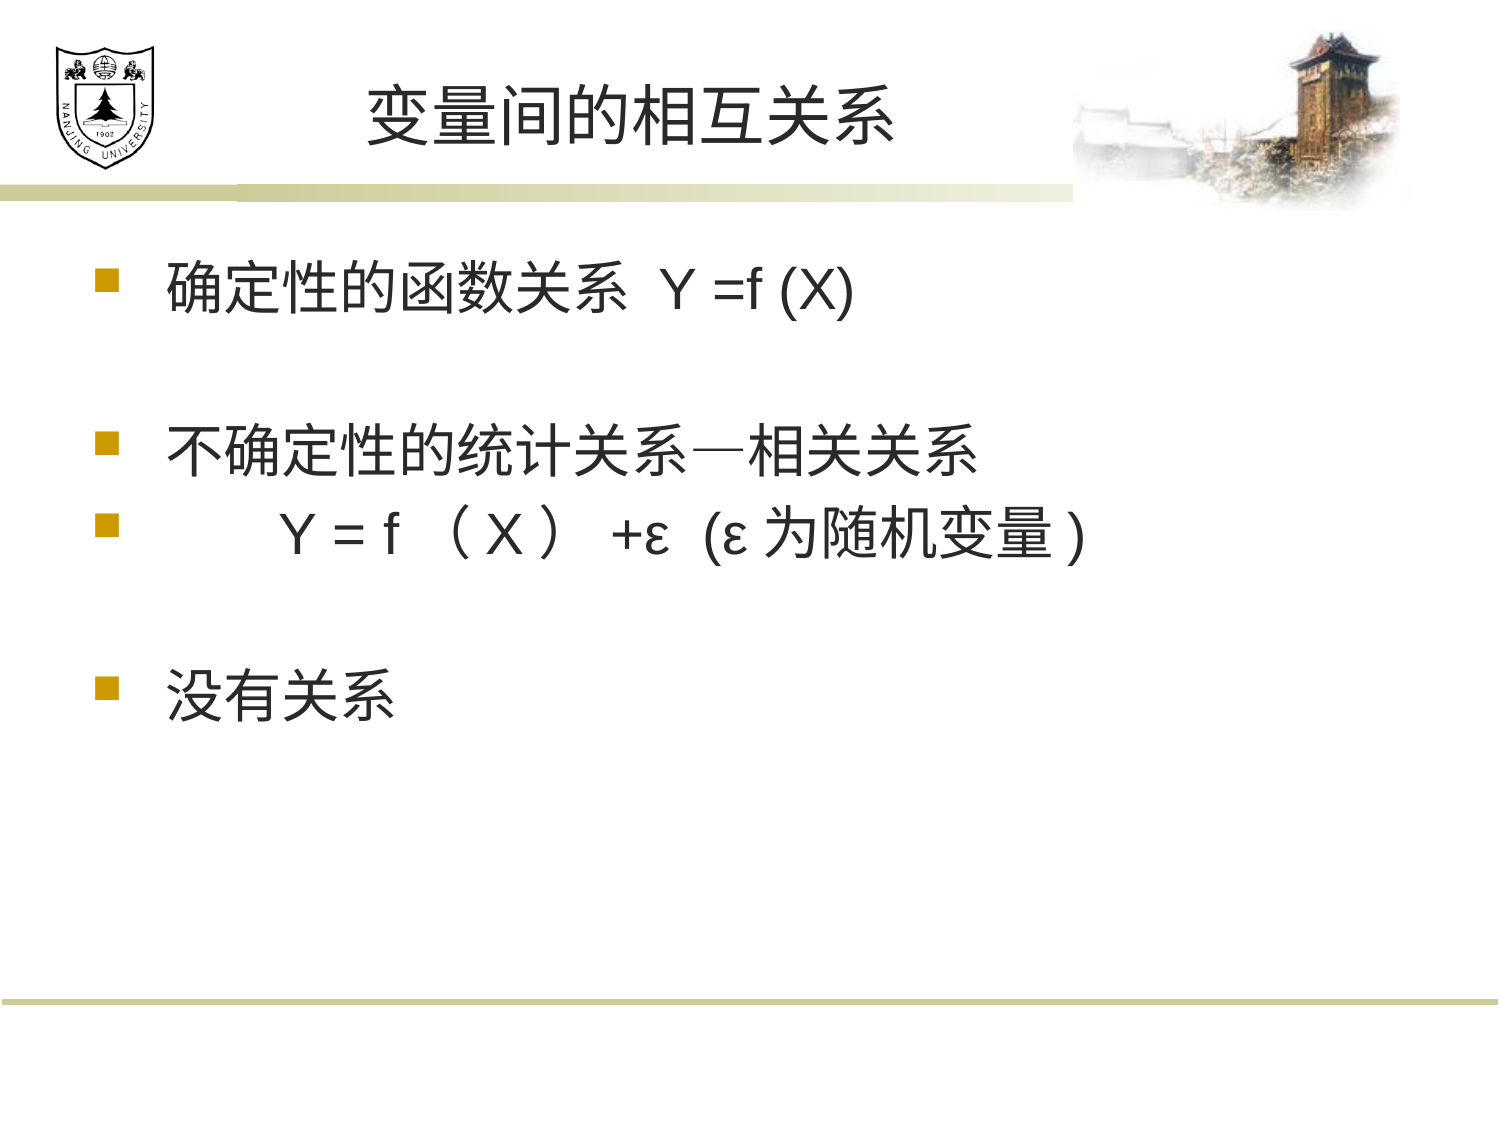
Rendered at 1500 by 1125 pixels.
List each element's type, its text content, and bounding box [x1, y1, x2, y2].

title 变量间的相互关系 [171, 66, 1093, 161]
picture [1073, 30, 1400, 211]
picture [50, 42, 160, 173]
picture [2, 999, 1498, 1005]
list 确定性的函数关系 Y =f (X) 不确定性的统计关系—相关关系 Y = f（X）+ε (ε为随机变量) 没有关系 [76, 243, 1413, 965]
